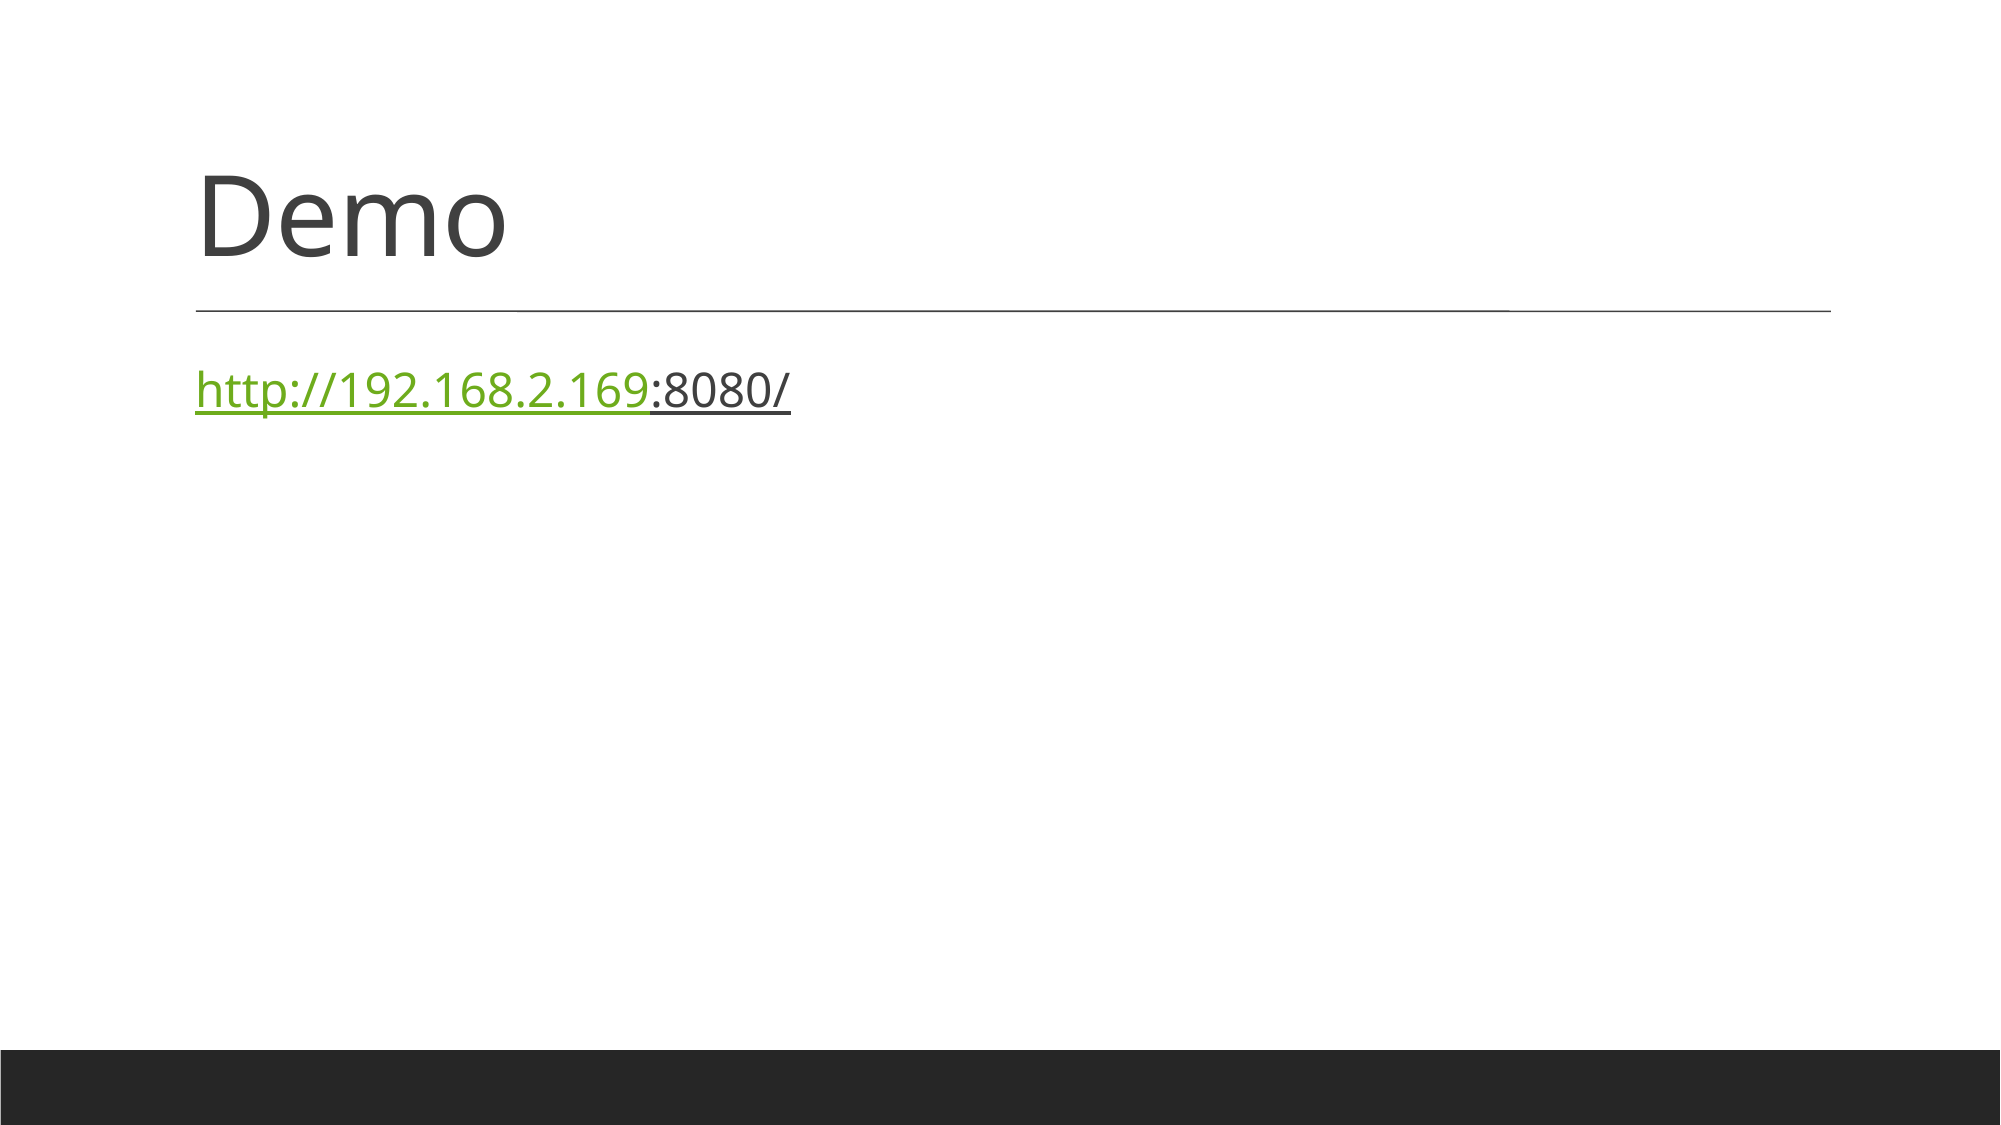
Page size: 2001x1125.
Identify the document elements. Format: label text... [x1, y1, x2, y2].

text_box Demo [180, 47, 1830, 285]
text_box http://192.168.2.169:8080/ [180, 345, 1830, 963]
